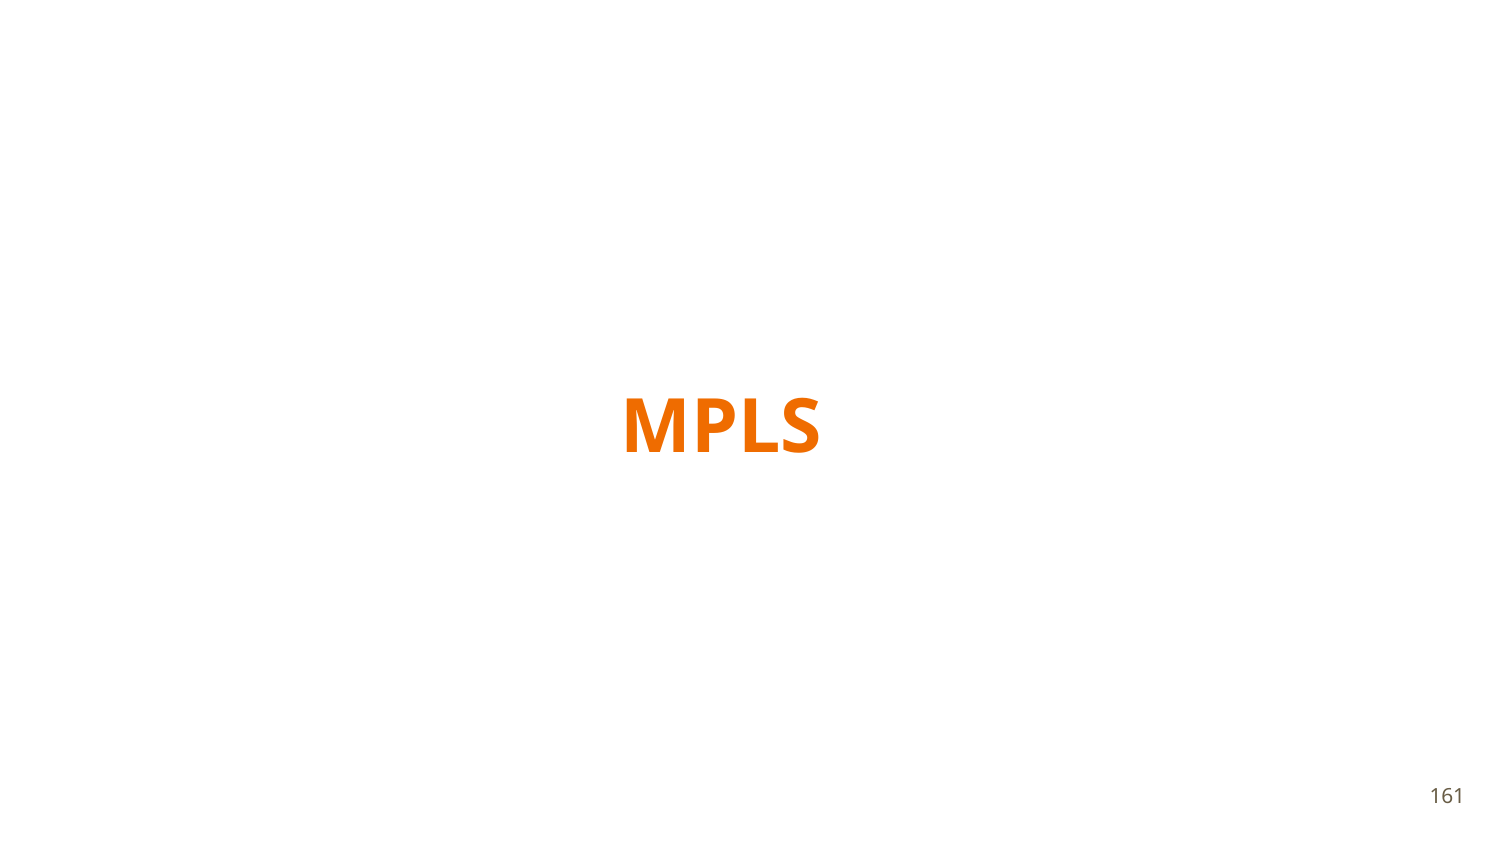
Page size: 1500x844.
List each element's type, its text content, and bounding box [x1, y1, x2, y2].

title MPLS [22, 362, 1421, 479]
slide_number 161 [1389, 764, 1480, 830]
